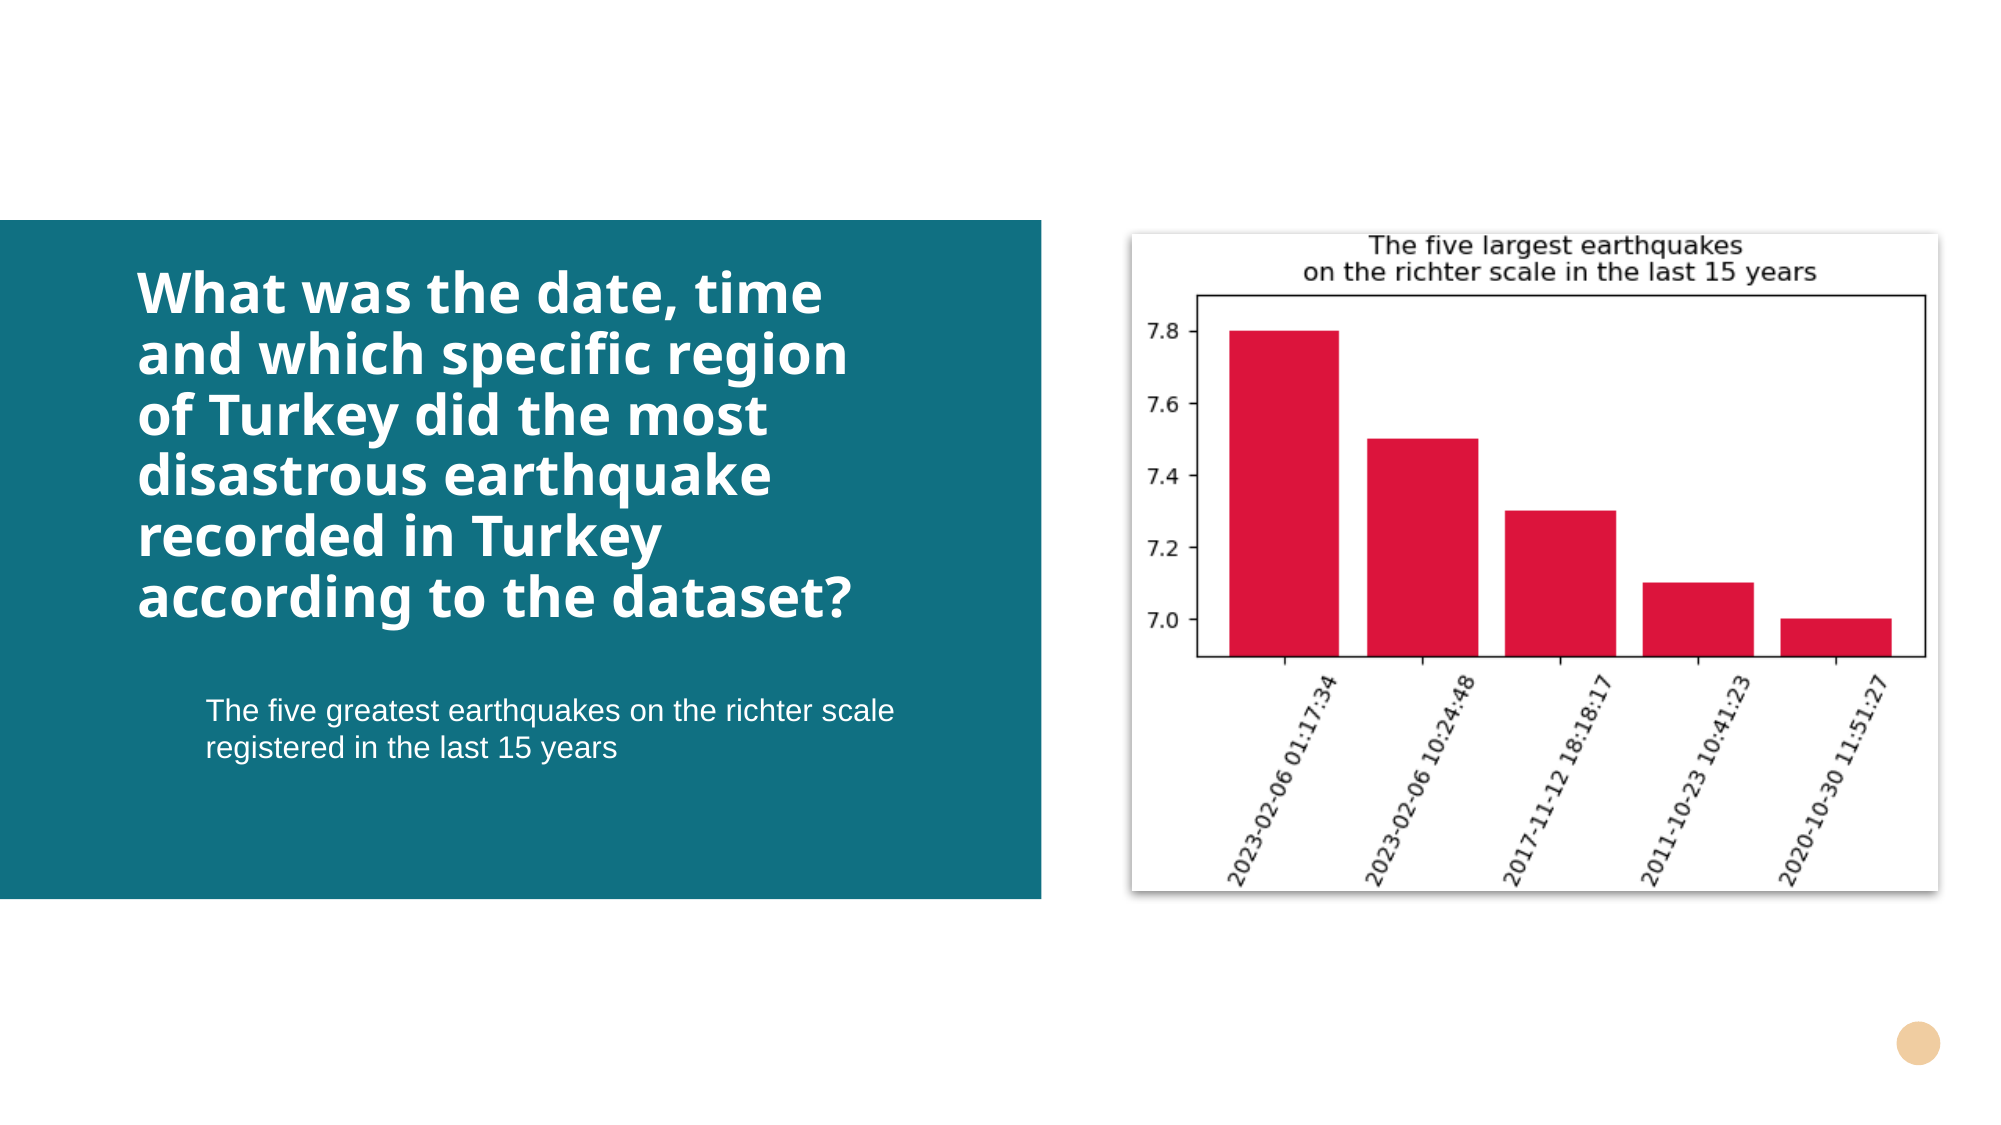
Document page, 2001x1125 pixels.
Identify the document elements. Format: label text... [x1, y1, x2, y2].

picture [1131, 234, 1939, 891]
title What was the date, time and which specific region of Turkey did the most disastrous earthquake recorded in Turkey according to the dataset? [122, 283, 920, 612]
text_box [0, 220, 1042, 900]
text_box The five greatest earthquakes on the richter scale registered in the last 15 years [190, 632, 920, 850]
